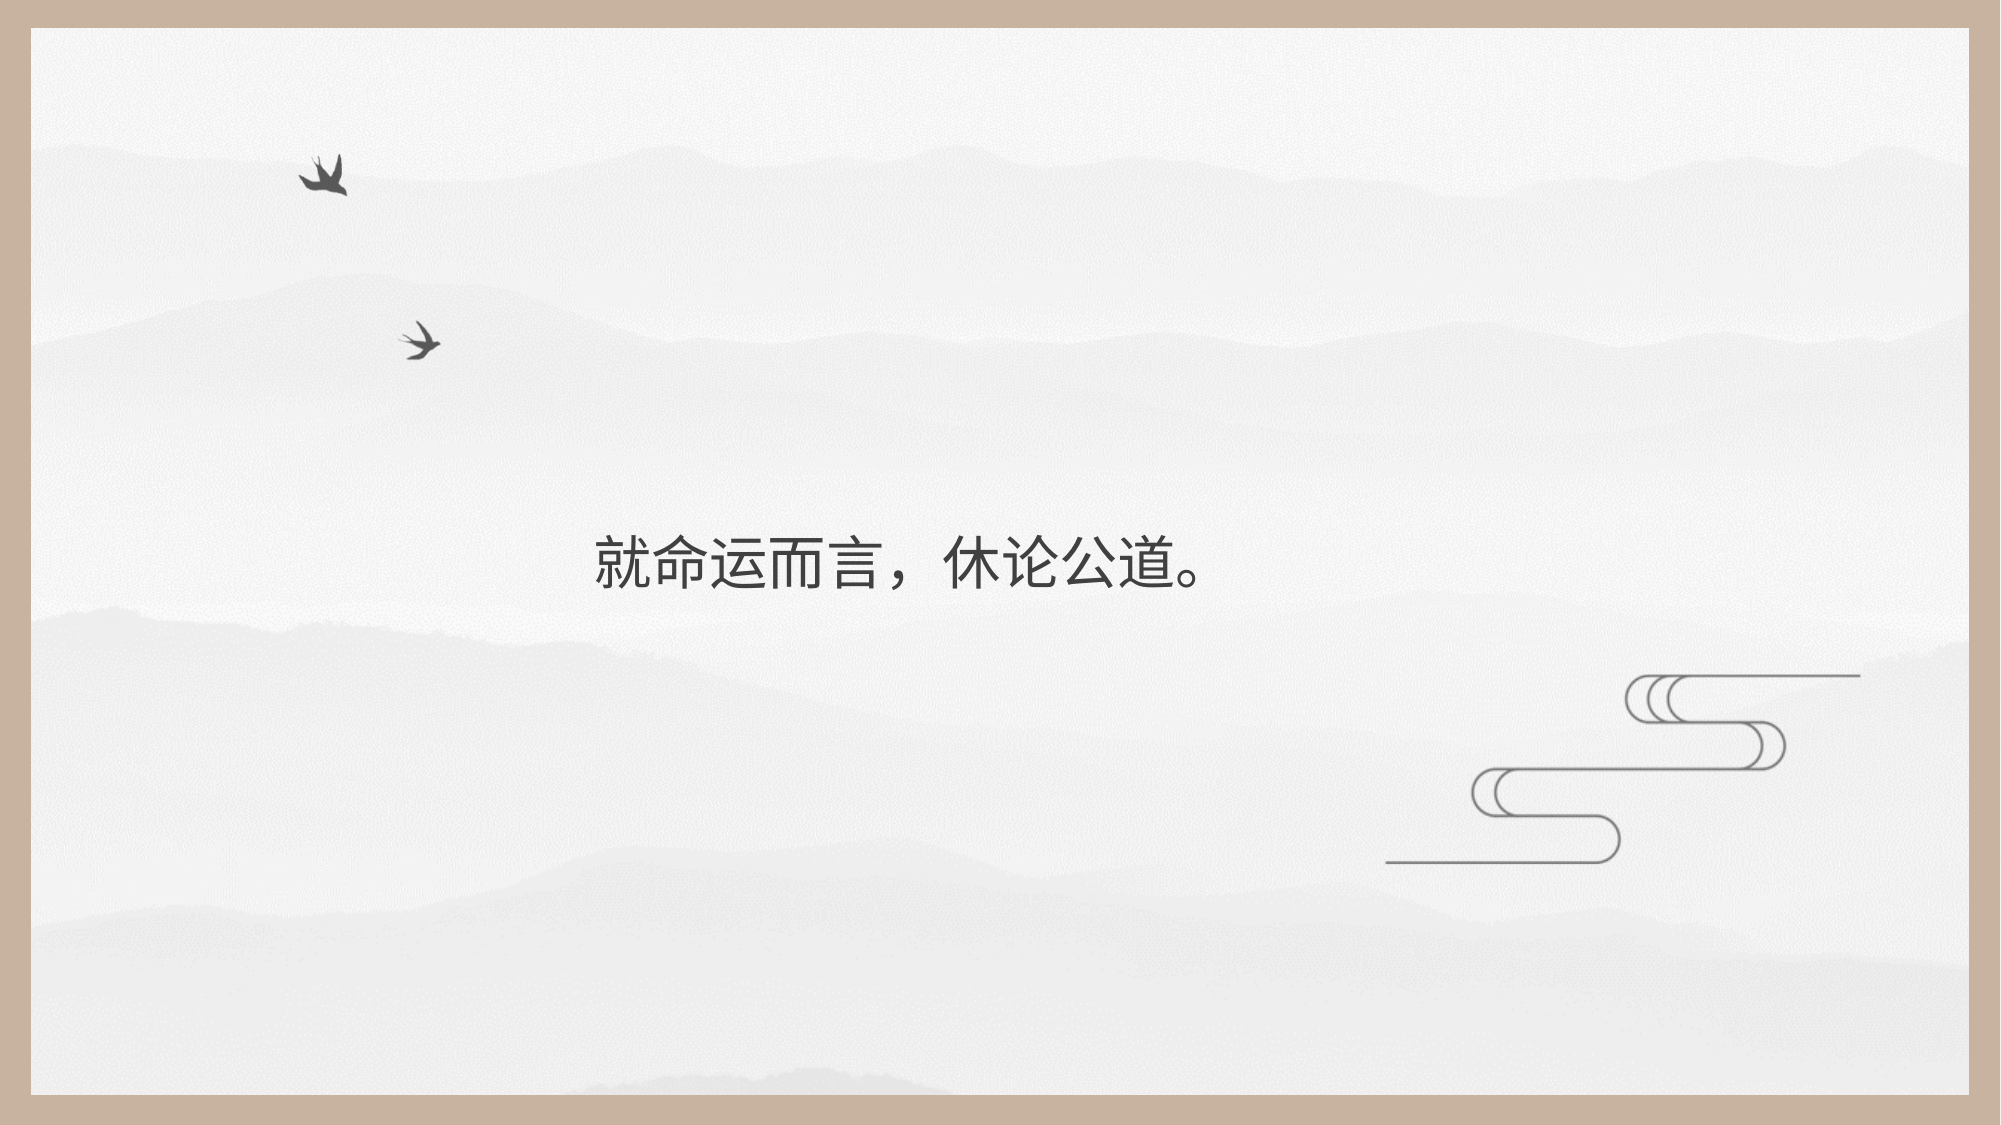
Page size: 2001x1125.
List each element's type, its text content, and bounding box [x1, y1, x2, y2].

text_box 就命运而言，休论公道。 [578, 518, 1422, 604]
picture [1253, 521, 2000, 1012]
text_box [0, 0, 2000, 1125]
picture [286, 137, 481, 398]
